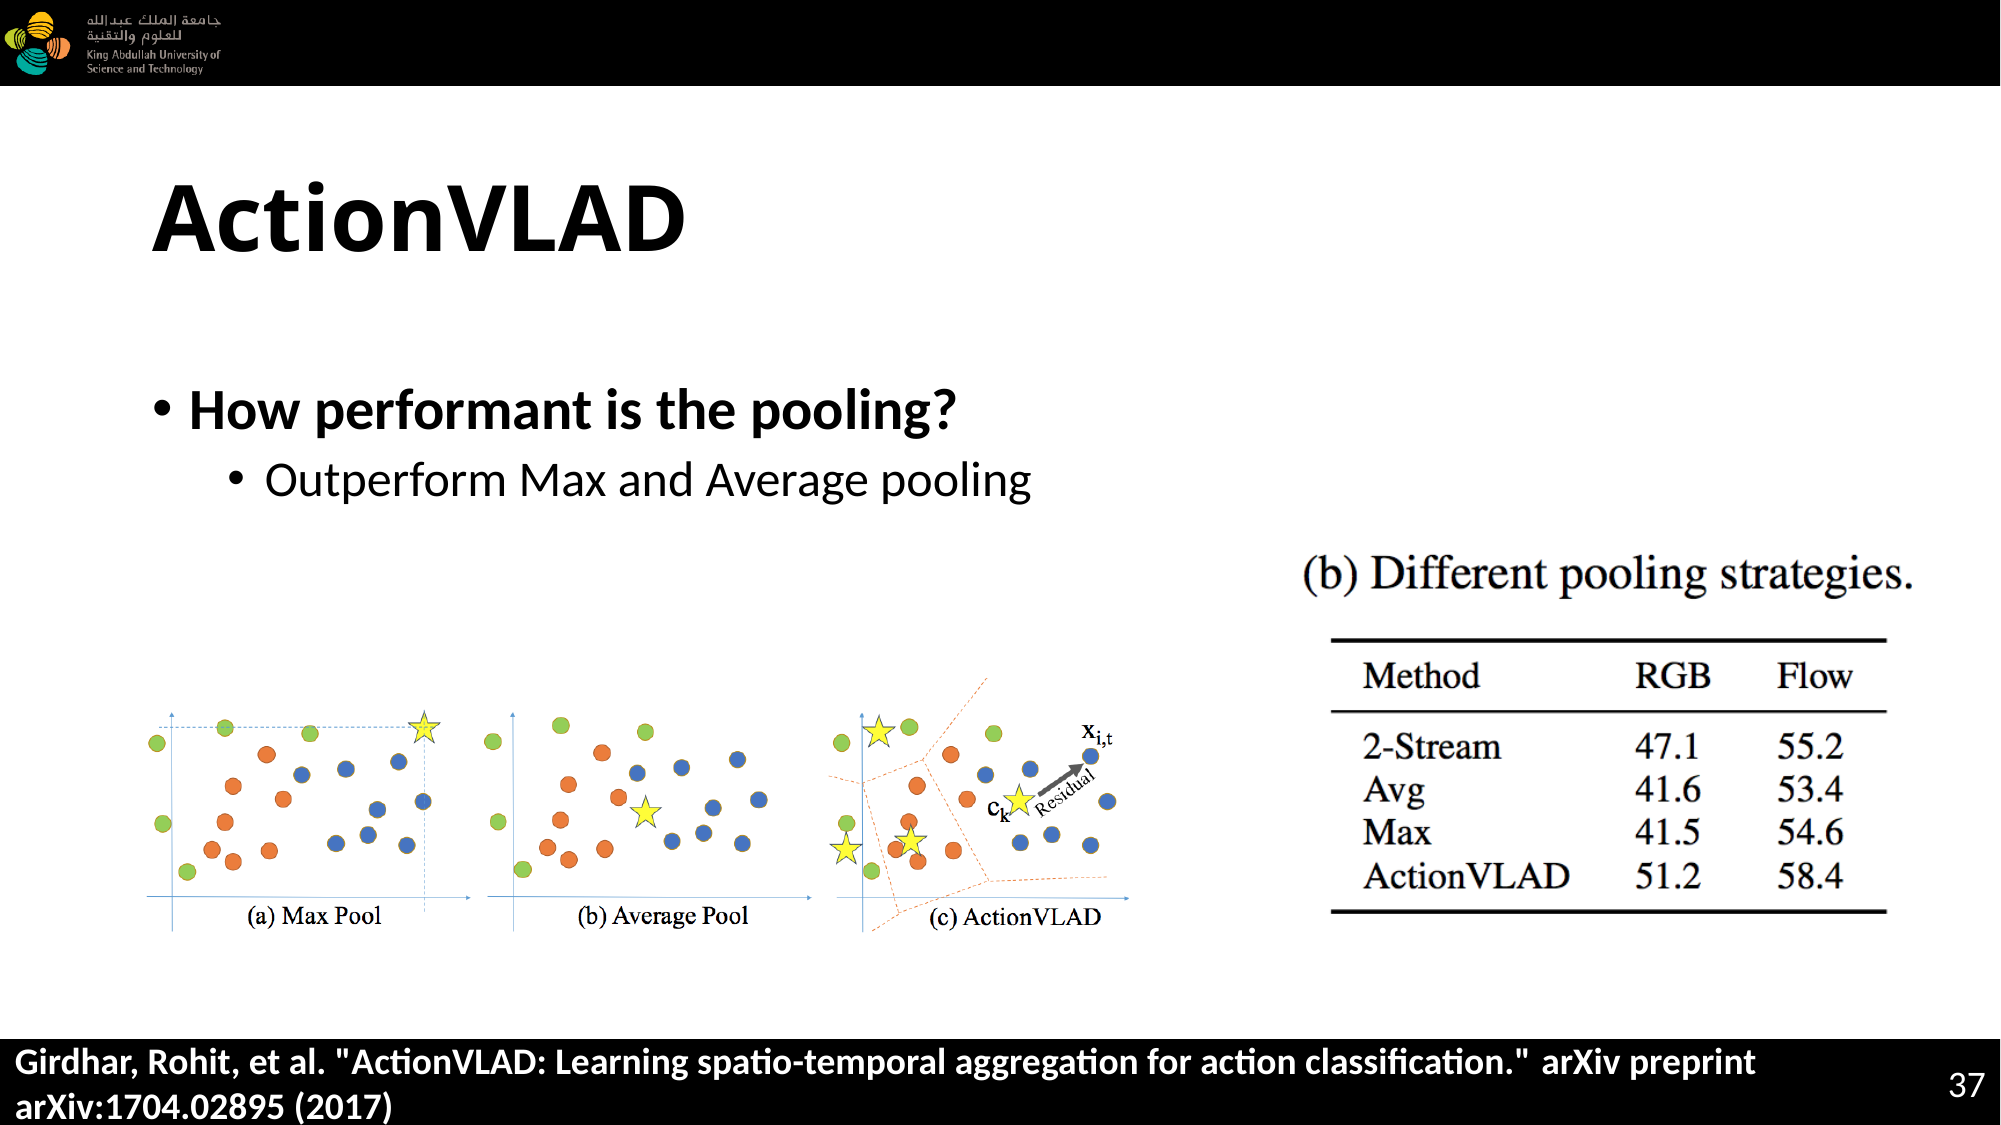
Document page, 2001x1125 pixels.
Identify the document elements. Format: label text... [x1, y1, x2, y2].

picture [0, 4, 231, 86]
title ActionVLAD [137, 164, 1863, 354]
slide_number 37 [1949, 1052, 2000, 1113]
picture [1286, 526, 1949, 936]
text_box Girdhar, Rohit, et al. "ActionVLAD: Learning spatio-temporal aggregation for action classification." arXiv preprint arXiv:1704.02895 (2017) [0, 1029, 1949, 1125]
list How performant is the pooling? Outperform Max and Average pooling [137, 372, 1863, 963]
picture [140, 667, 1144, 936]
